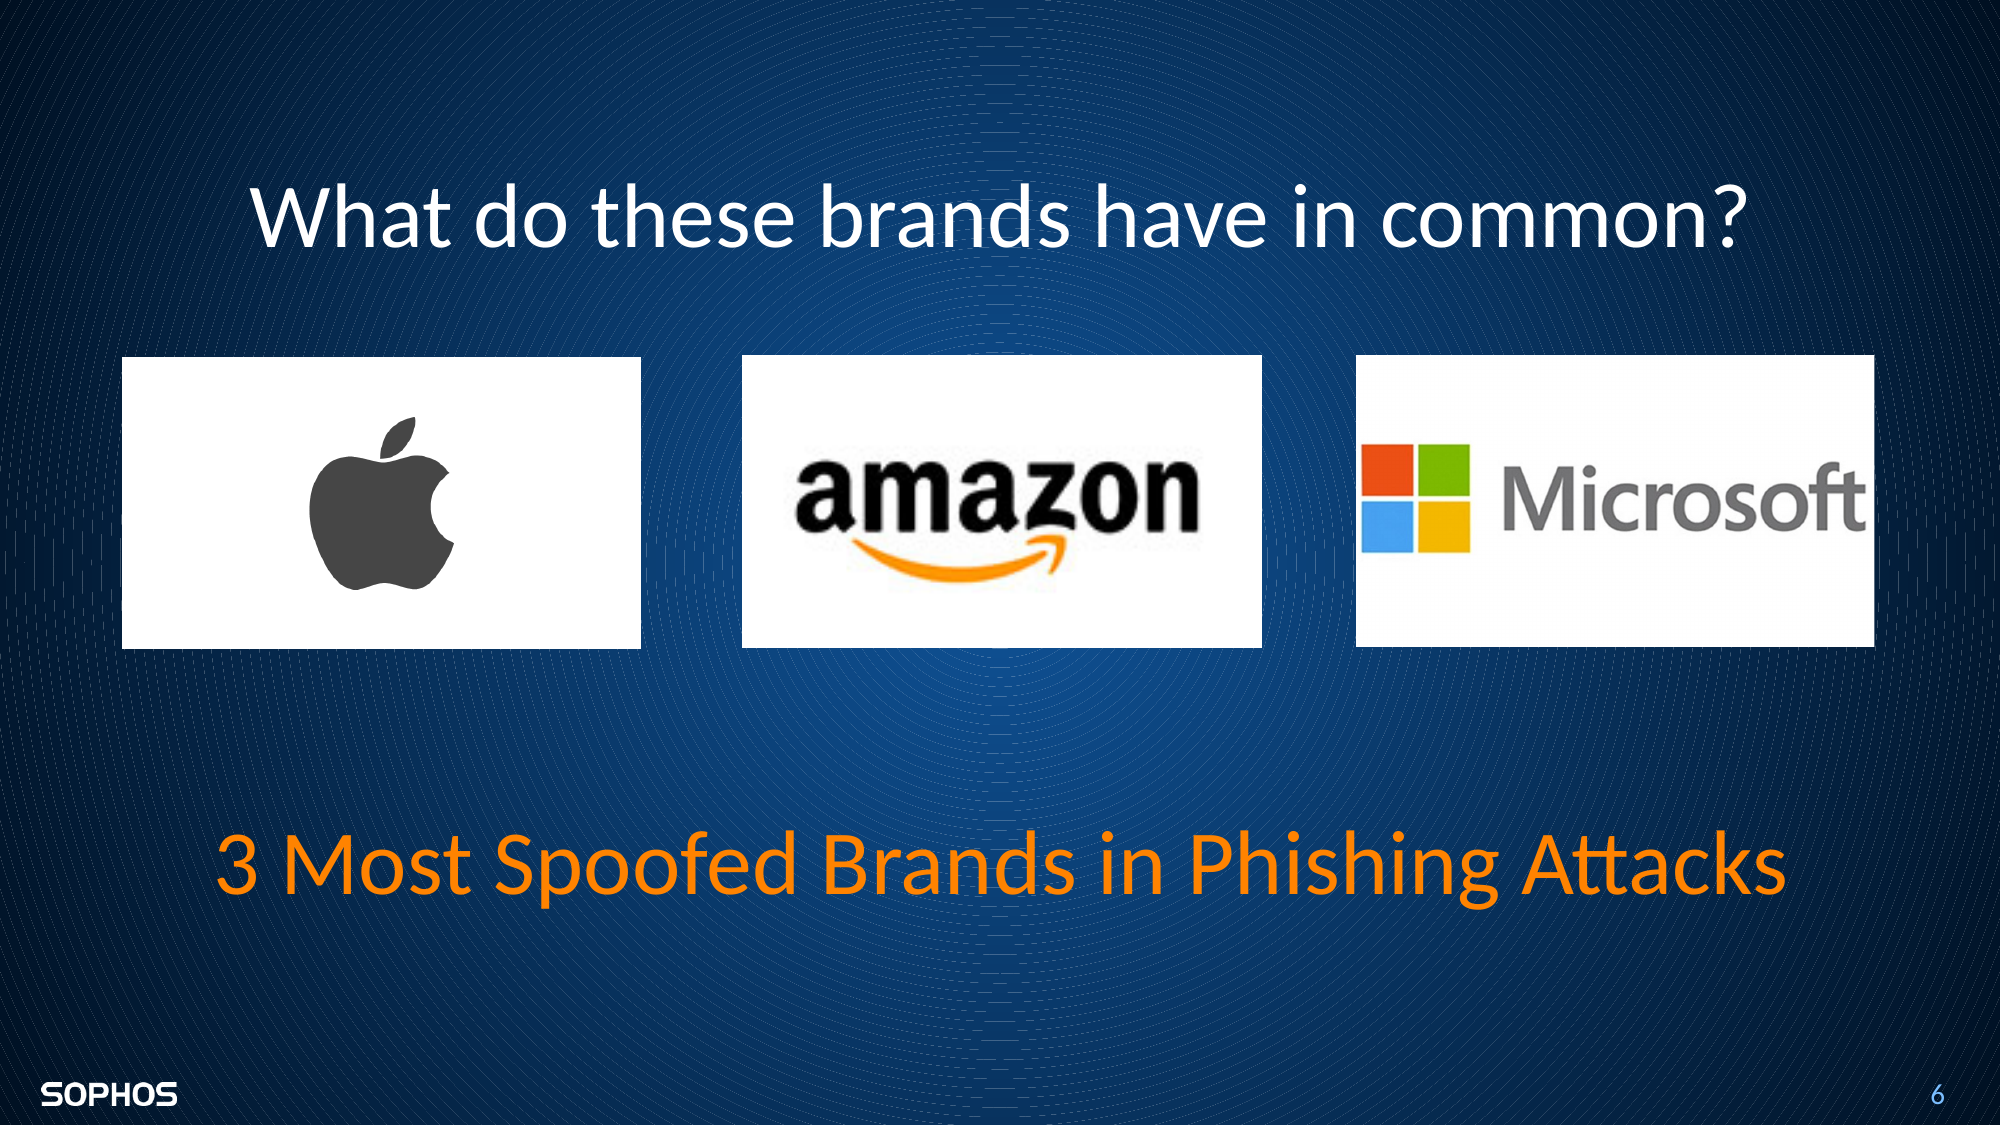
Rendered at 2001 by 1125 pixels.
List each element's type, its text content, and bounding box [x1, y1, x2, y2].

picture [41, 1082, 177, 1106]
picture [122, 357, 641, 649]
picture [1356, 355, 1875, 647]
slide_number 6 [1915, 1062, 1999, 1123]
text_box 3 Most Spoofed Brands in Phishing Attacks [168, 781, 1836, 935]
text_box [743, 355, 1261, 647]
text_box What do these brands have in common? [168, 134, 1836, 288]
